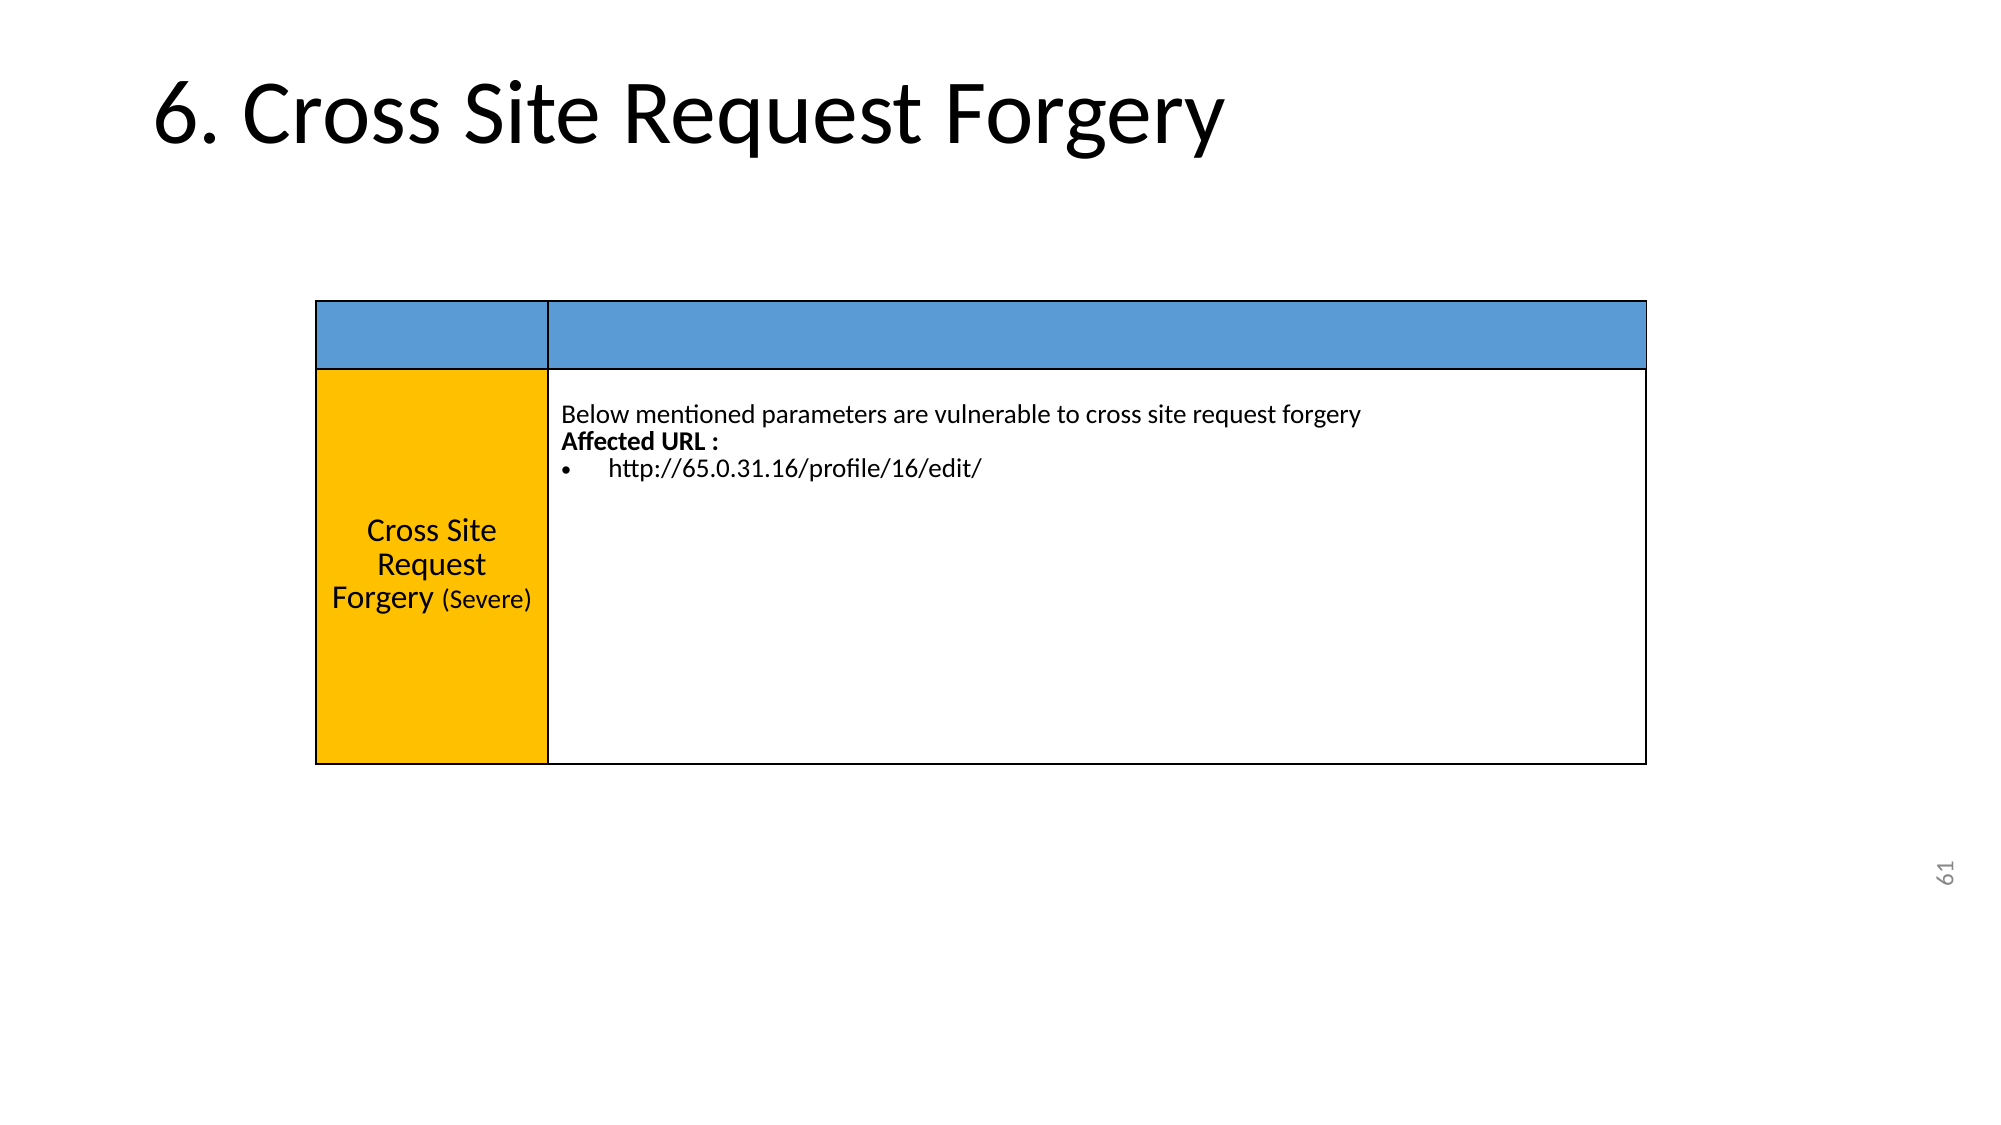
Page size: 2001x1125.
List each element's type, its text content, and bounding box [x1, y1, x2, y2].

table_header [549, 302, 1646, 368]
table_cell Below mentioned parameters are vulnerable to cross site request forgery Affected URL : http://65.0.31.16/profile/16/edit/ [549, 370, 1645, 763]
slide_number 61 [1906, 846, 1981, 1062]
table_header [317, 302, 547, 368]
title 6. Cross Site Request Forgery [137, 59, 1863, 278]
table_cell Cross Site Request Forgery (Severe) [317, 370, 547, 763]
